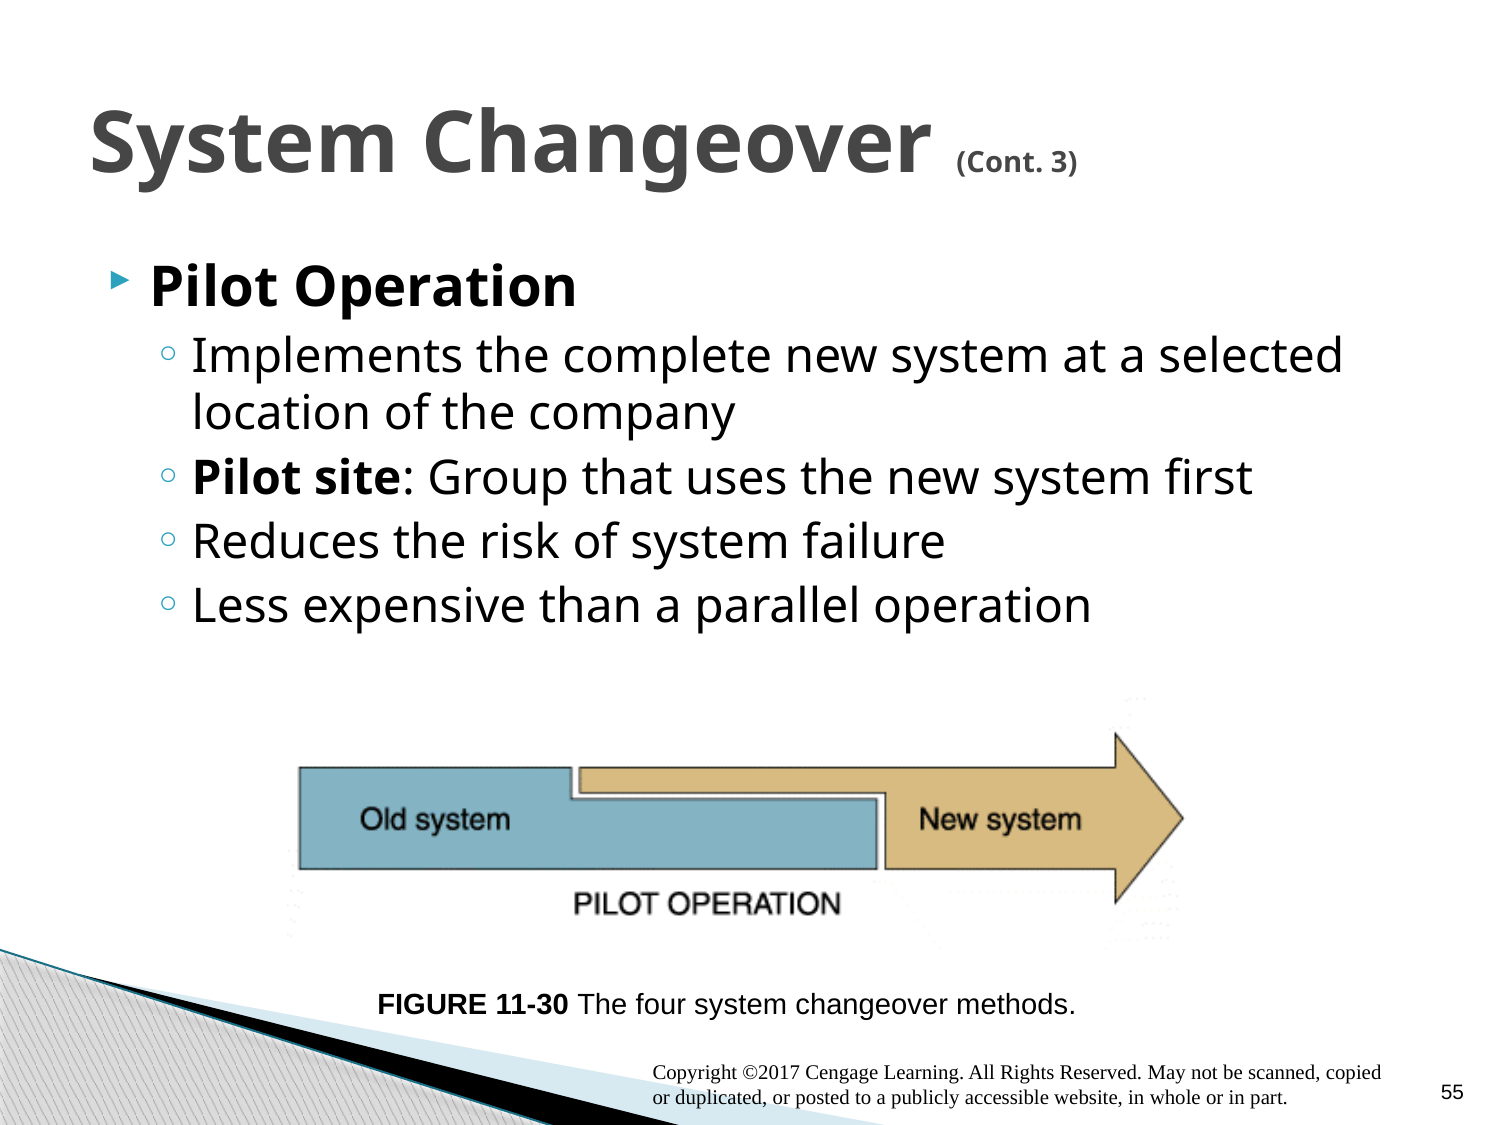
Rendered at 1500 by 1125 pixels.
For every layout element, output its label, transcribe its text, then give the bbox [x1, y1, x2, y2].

slide_number 55 [1418, 1051, 1479, 1112]
picture [285, 687, 1189, 950]
title System Changeover (Cont. 3) [75, 45, 1425, 233]
list Pilot Operation Implements the complete new system at a selected location of the company Pilot site: Group that uses the new system first Reduces the risk of system failure Less expensive than a parallel operation [75, 243, 1425, 986]
text_box FIGURE 11-30 The four system changeover methods. [362, 978, 1113, 1028]
